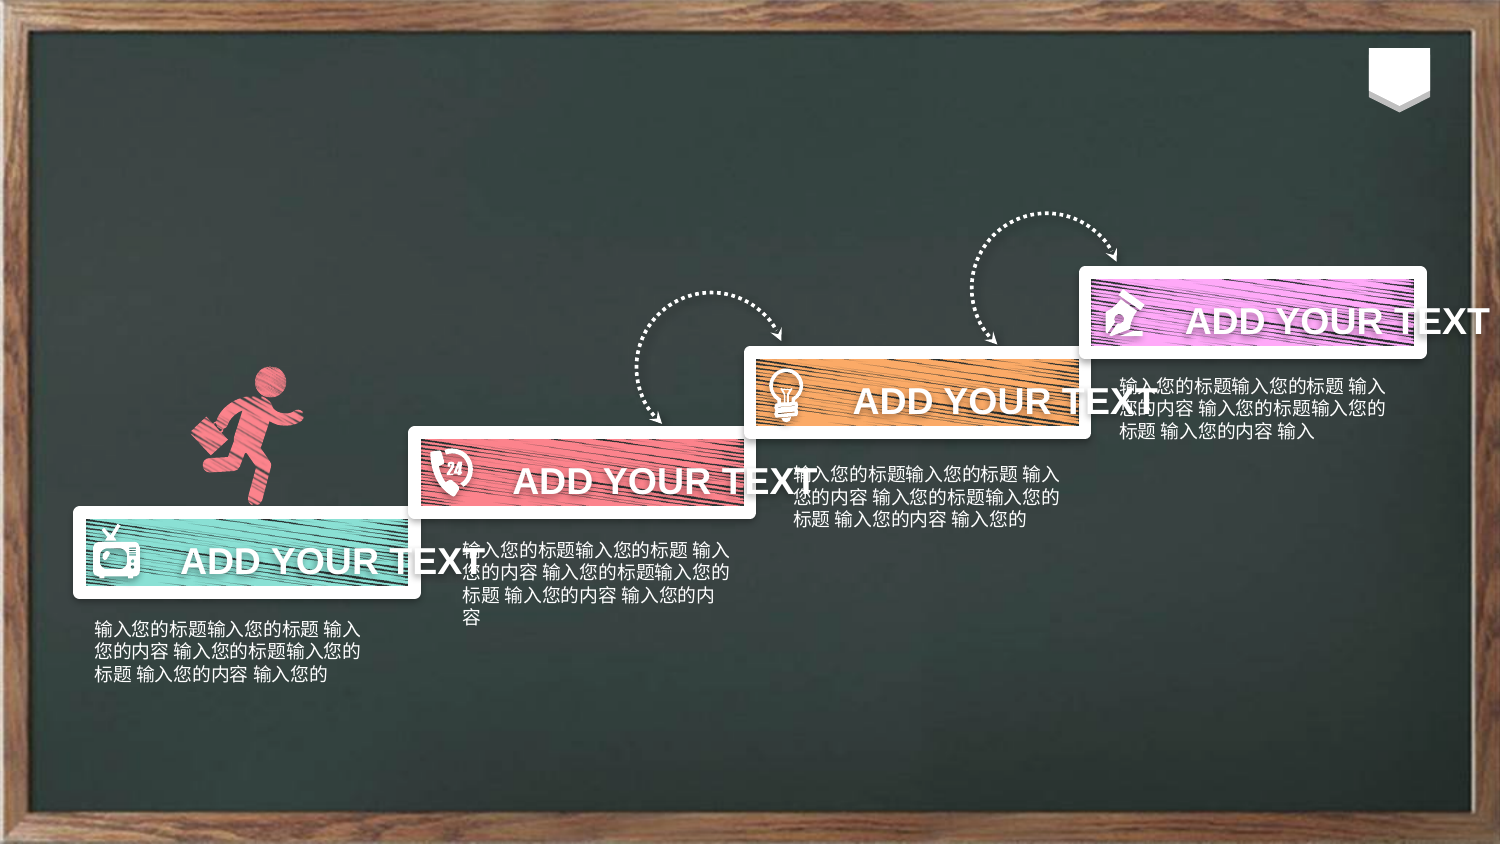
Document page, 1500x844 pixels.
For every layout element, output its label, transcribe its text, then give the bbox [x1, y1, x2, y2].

text_box 输入您的标题输入您的标题 输入您的内容 输入您的标题输入您的标题 输入您的内容 输入您的 [79, 610, 378, 693]
text_box 输入您的标题输入您的标题 输入您的内容 输入您的标题输入您的标题 输入您的内容 输入 [1104, 367, 1402, 450]
text_box 输入您的标题输入您的标题 输入您的内容 输入您的标题输入您的标题 输入您的内容 输入您的 [778, 455, 1076, 538]
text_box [414, 432, 835, 513]
slide_number 15 [1358, 50, 1441, 96]
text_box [1084, 272, 1500, 353]
text_box [970, 212, 1117, 345]
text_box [189, 366, 306, 506]
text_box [79, 512, 503, 593]
text_box 输入您的标题输入您的标题 输入您的内容 输入您的标题输入您的标题 输入您的内容 输入您的内容 [448, 531, 746, 636]
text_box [749, 352, 1176, 433]
picture [0, 0, 1500, 844]
text_box [635, 291, 782, 424]
